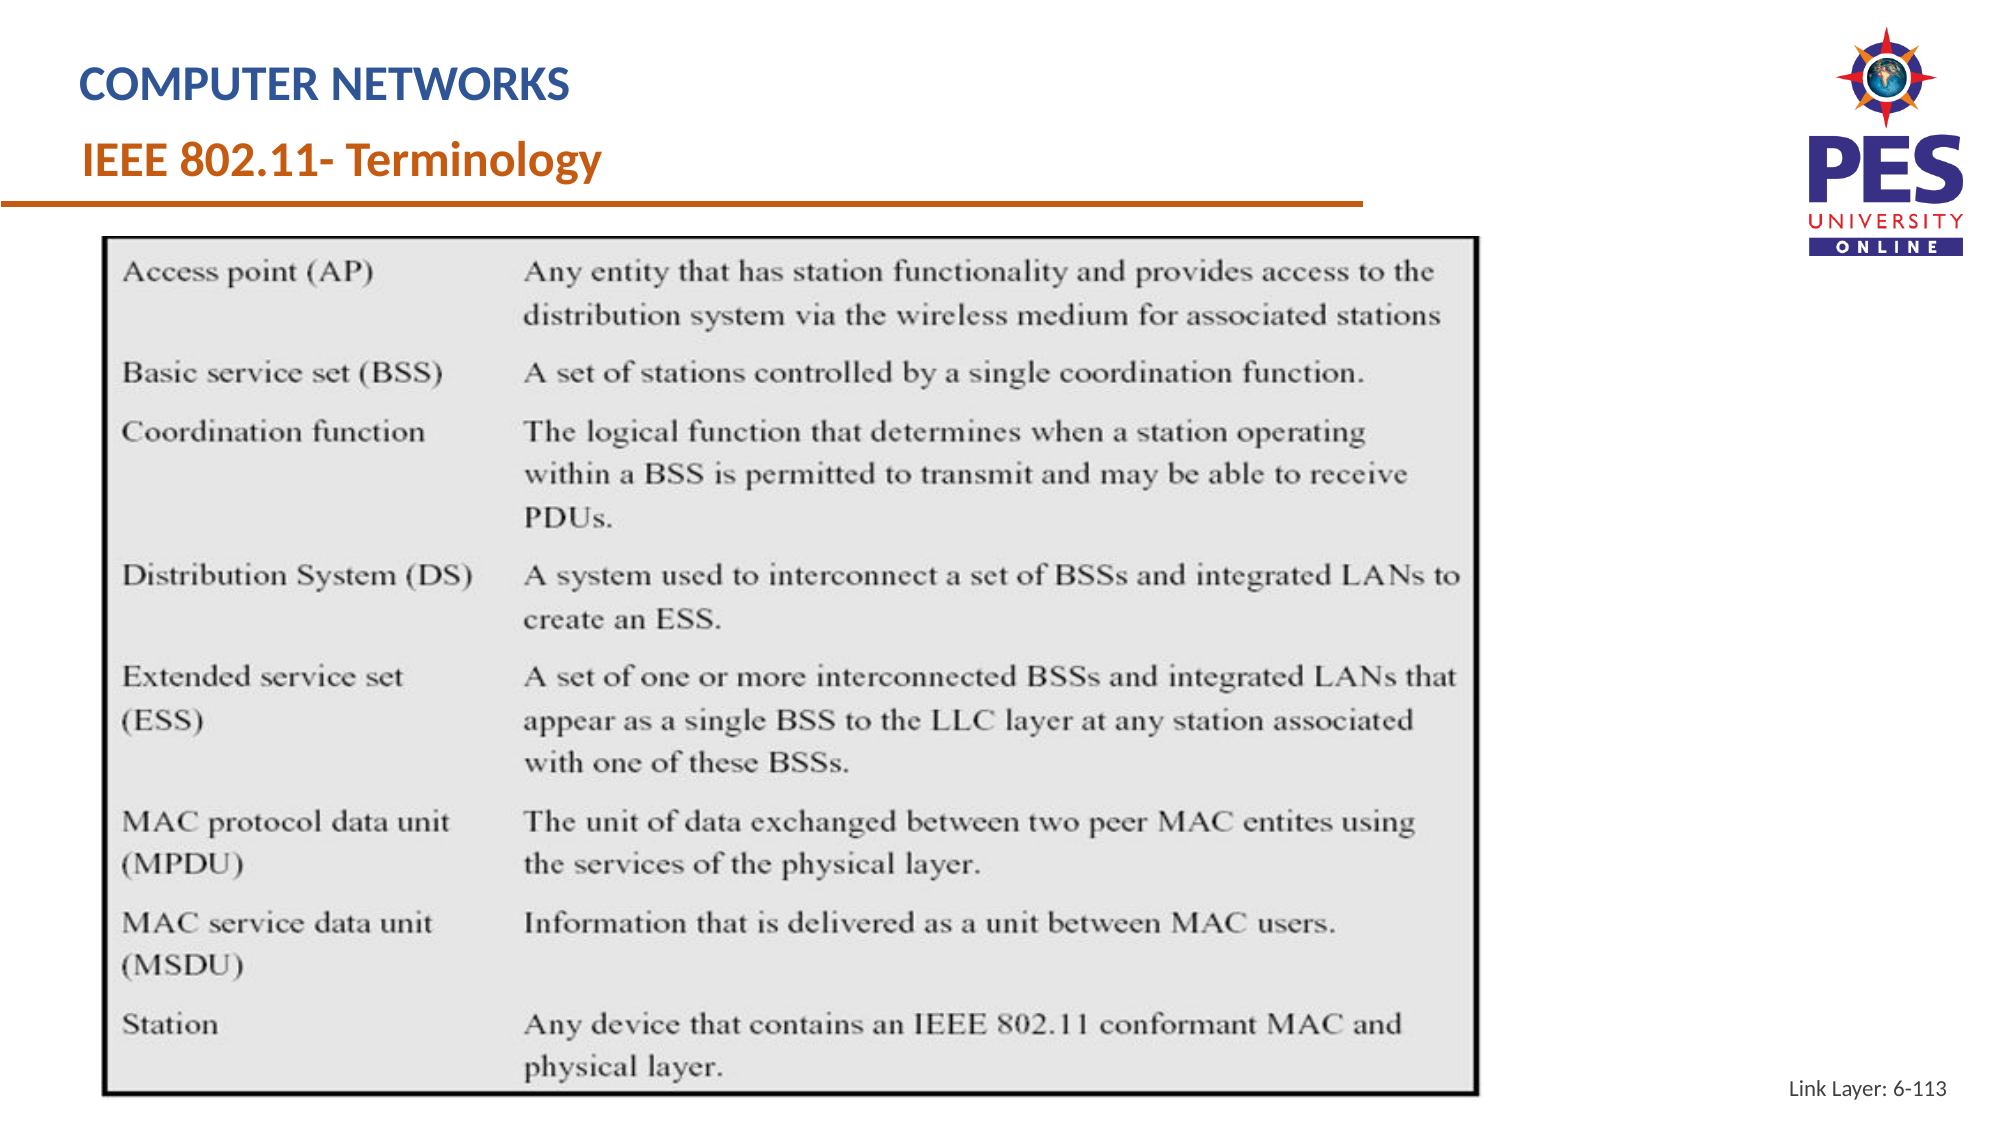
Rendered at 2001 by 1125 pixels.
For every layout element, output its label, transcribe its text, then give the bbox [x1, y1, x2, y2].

text_box COMPUTER NETWORKS [64, 43, 1295, 119]
picture [1809, 26, 1963, 256]
text_box IEEE 802.11- Terminology [66, 119, 618, 194]
slide_number Link Layer: 6-113 [1512, 1056, 1963, 1117]
picture [101, 236, 1483, 1101]
